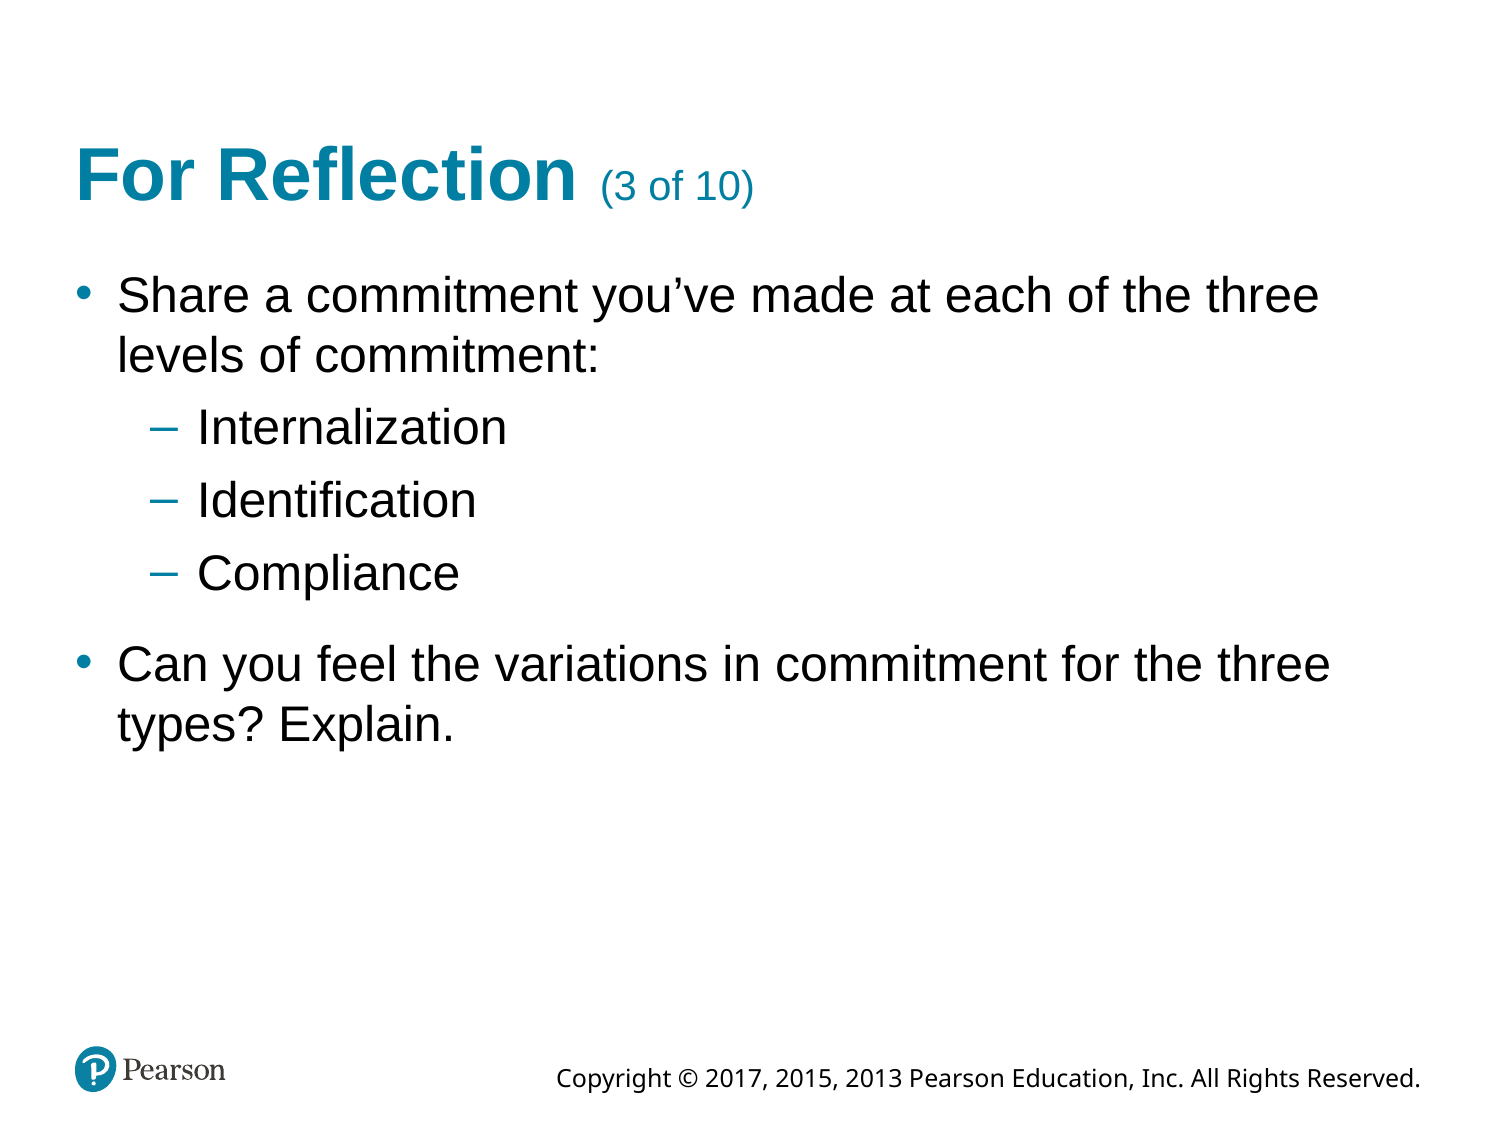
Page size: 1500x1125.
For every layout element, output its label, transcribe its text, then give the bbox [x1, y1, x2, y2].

list Share a commitment you’ve made at each of the three levels of commitment: Internalization Identification Compliance Can you feel the variations in commitment for the three types? Explain. [75, 262, 1425, 1005]
title For Reflection (3 of 10) [75, 35, 1425, 216]
